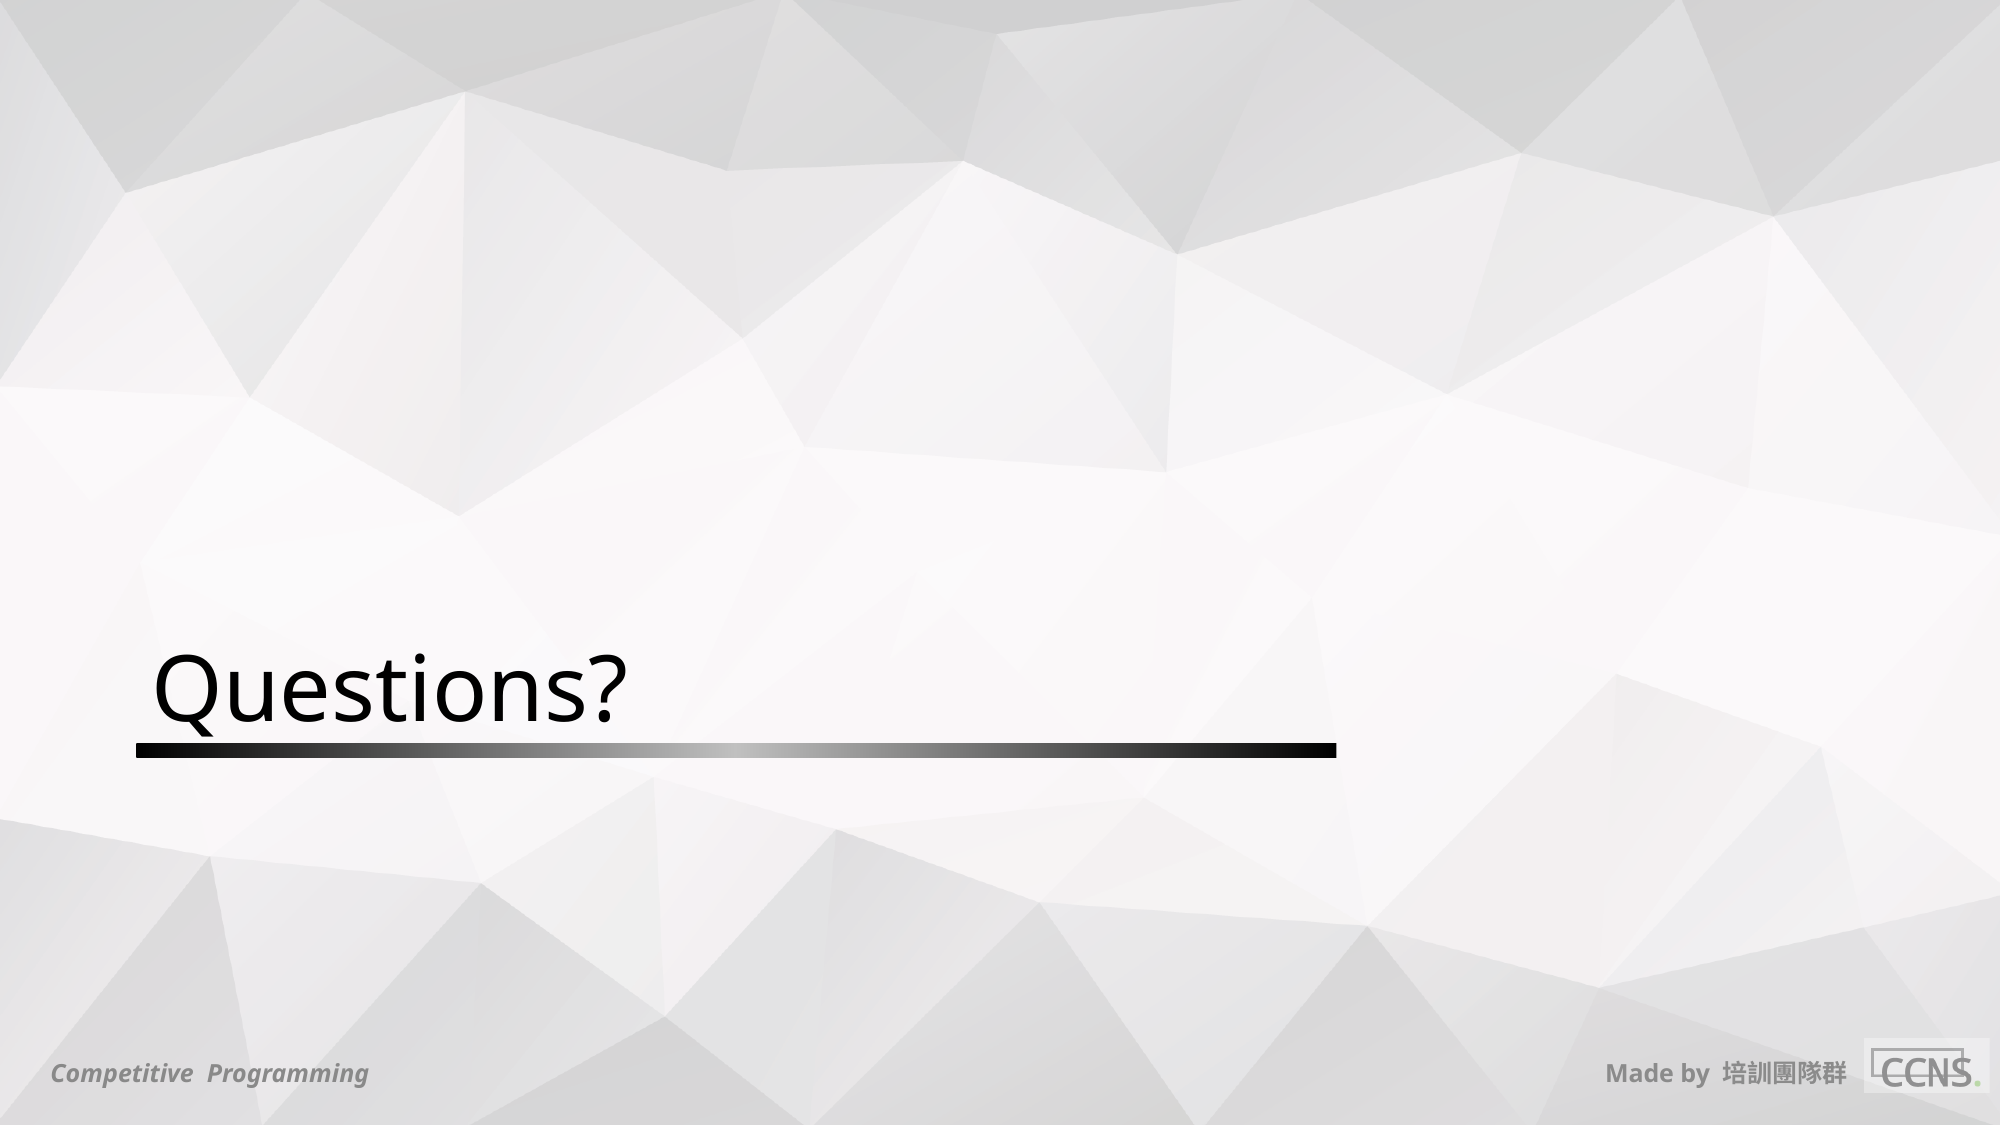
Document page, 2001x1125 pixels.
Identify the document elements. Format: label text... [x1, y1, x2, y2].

title Questions? [136, 280, 1862, 749]
picture [0, 0, 2000, 1125]
